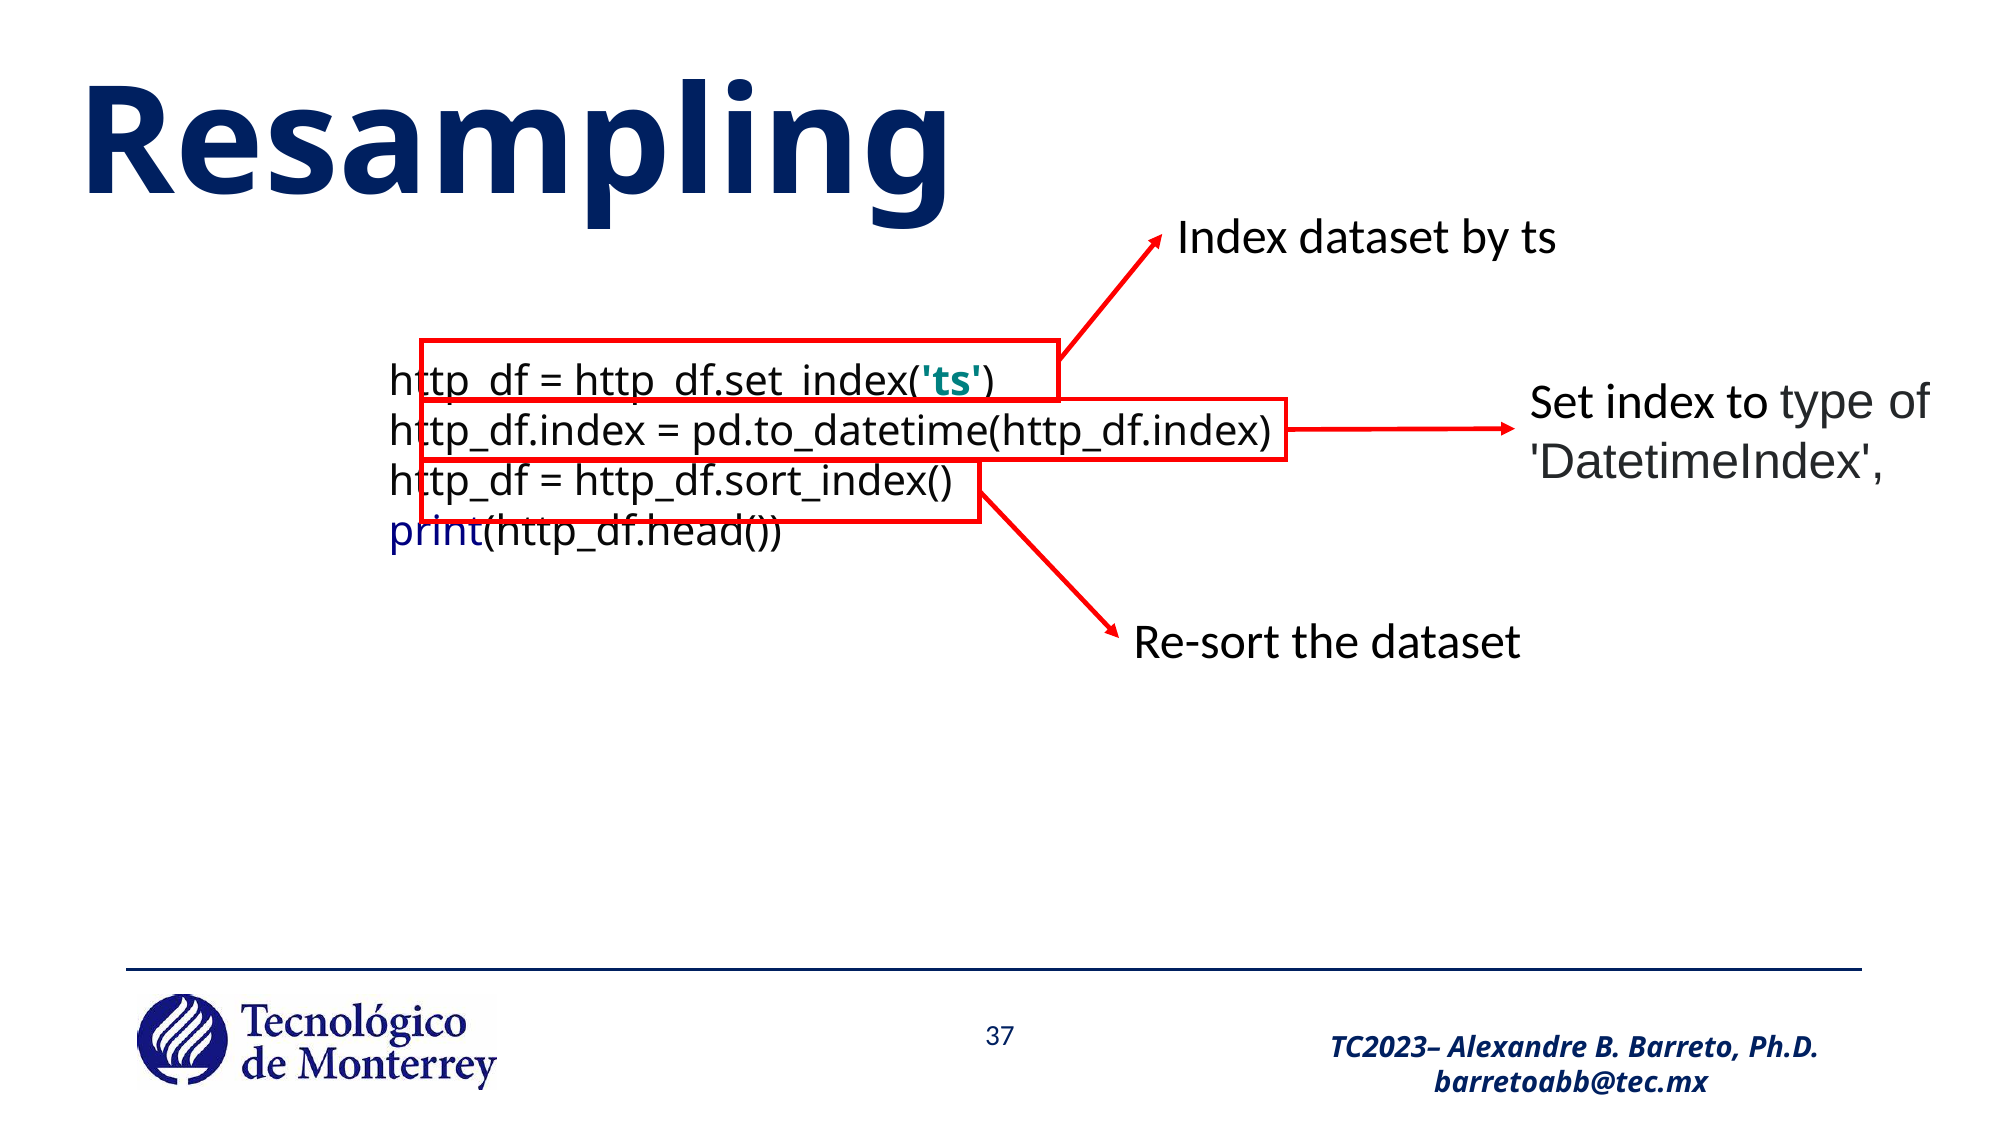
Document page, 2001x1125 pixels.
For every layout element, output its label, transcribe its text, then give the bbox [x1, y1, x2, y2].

picture [137, 994, 497, 1090]
title Resampling [61, 35, 1787, 254]
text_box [421, 196, 1575, 361]
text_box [421, 460, 1707, 677]
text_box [421, 361, 2000, 498]
text_box http_df = http_df.set_index('ts') http_df.index = pd.to_datetime(http_df.index) http_df = http_df.sort_index() print(http_df.head()) [373, 346, 421, 562]
